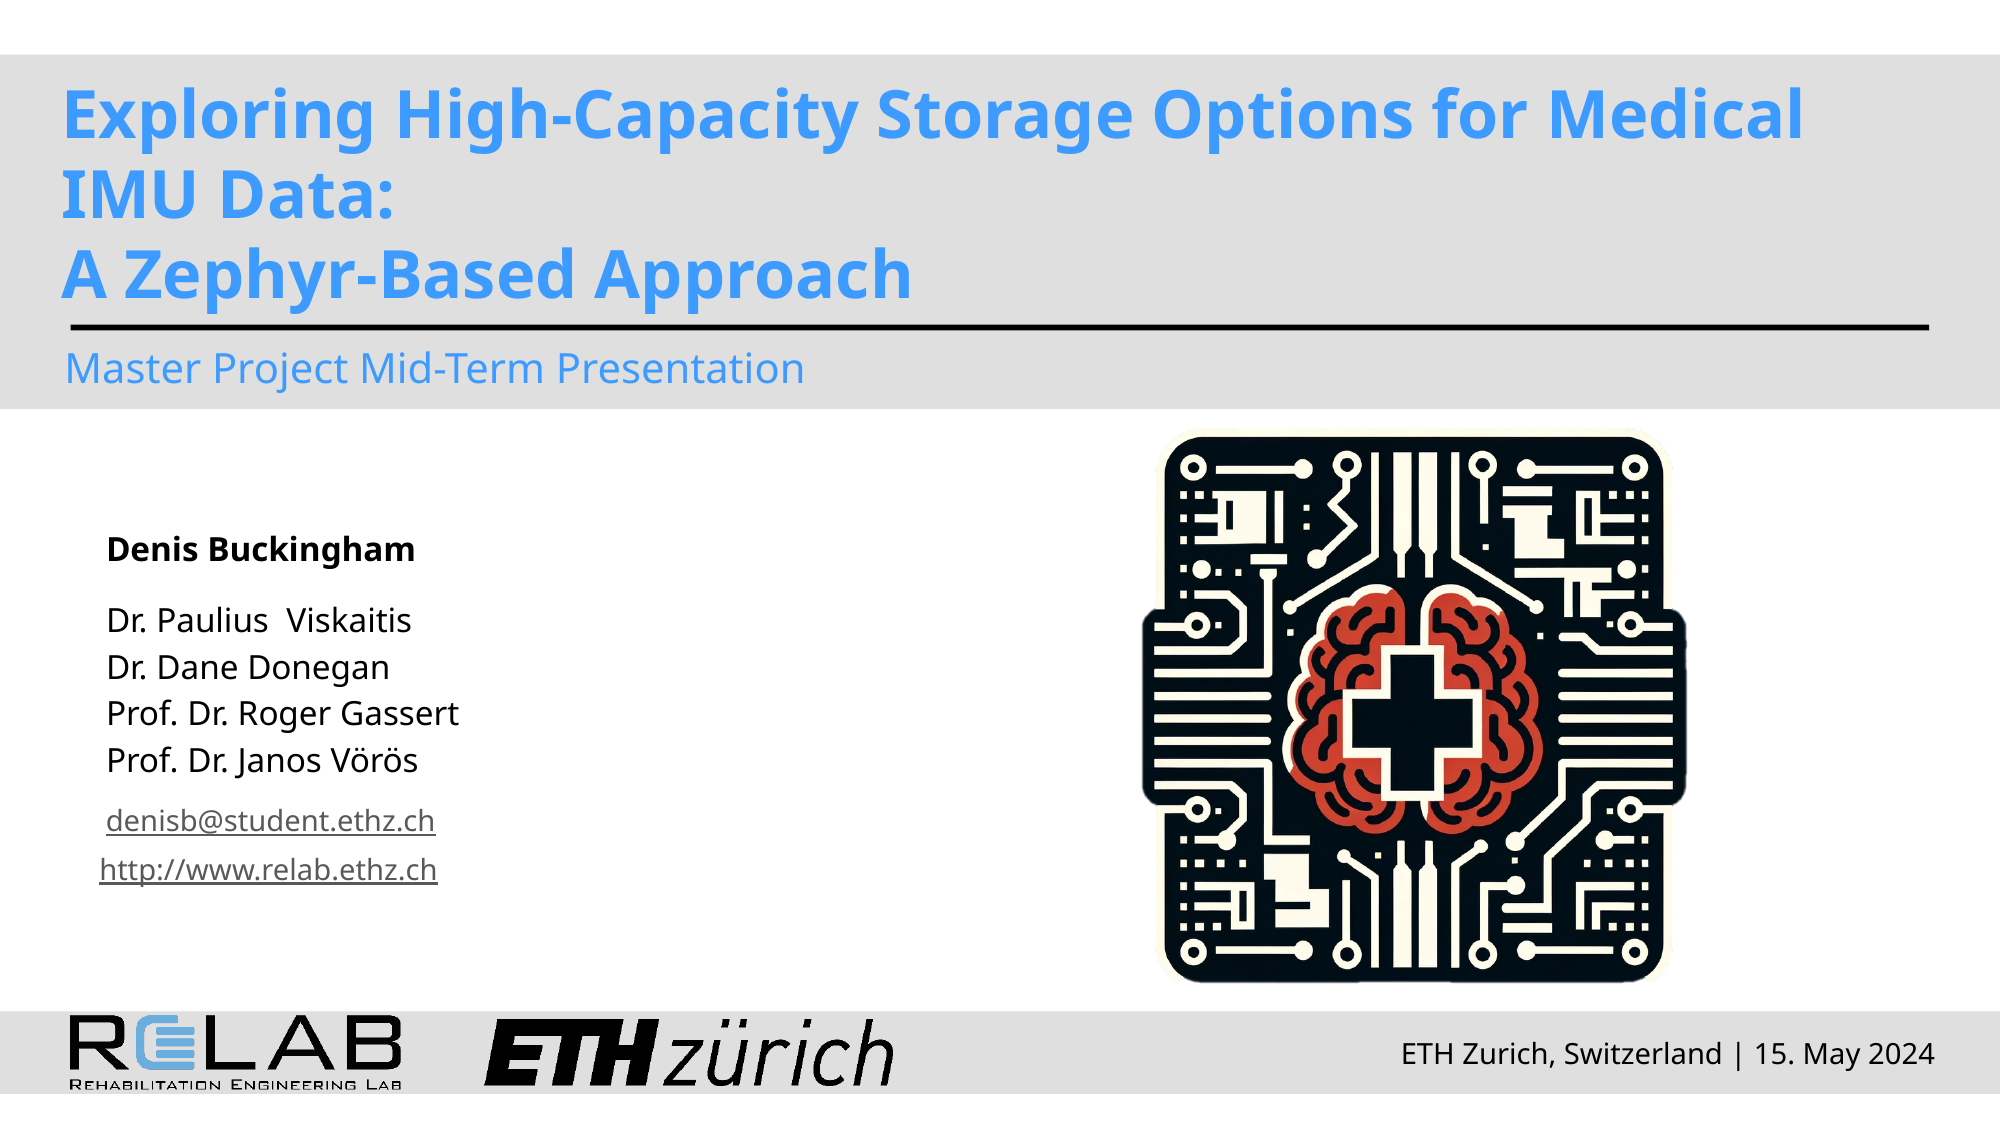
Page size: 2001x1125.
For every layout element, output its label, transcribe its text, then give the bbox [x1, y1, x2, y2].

picture [484, 1019, 893, 1086]
picture [1068, 349, 1773, 1053]
list ETH Zurich, Switzerland | 15. May 2024 [1110, 1011, 1945, 1094]
list denisb@student.ethz.ch [96, 793, 884, 846]
title Exploring High-Capacity Storage Options for Medical IMU Data: A Zephyr-Based Approach [55, 54, 1945, 324]
list Denis Buckingham [96, 522, 884, 624]
picture [70, 1015, 401, 1090]
list Master Project Mid-Term Presentation [54, 324, 1946, 409]
list Dr. Paulius Viskaitis Dr. Dane Donegan Prof. Dr. Roger Gassert Prof. Dr. Janos Vörös [96, 624, 884, 747]
